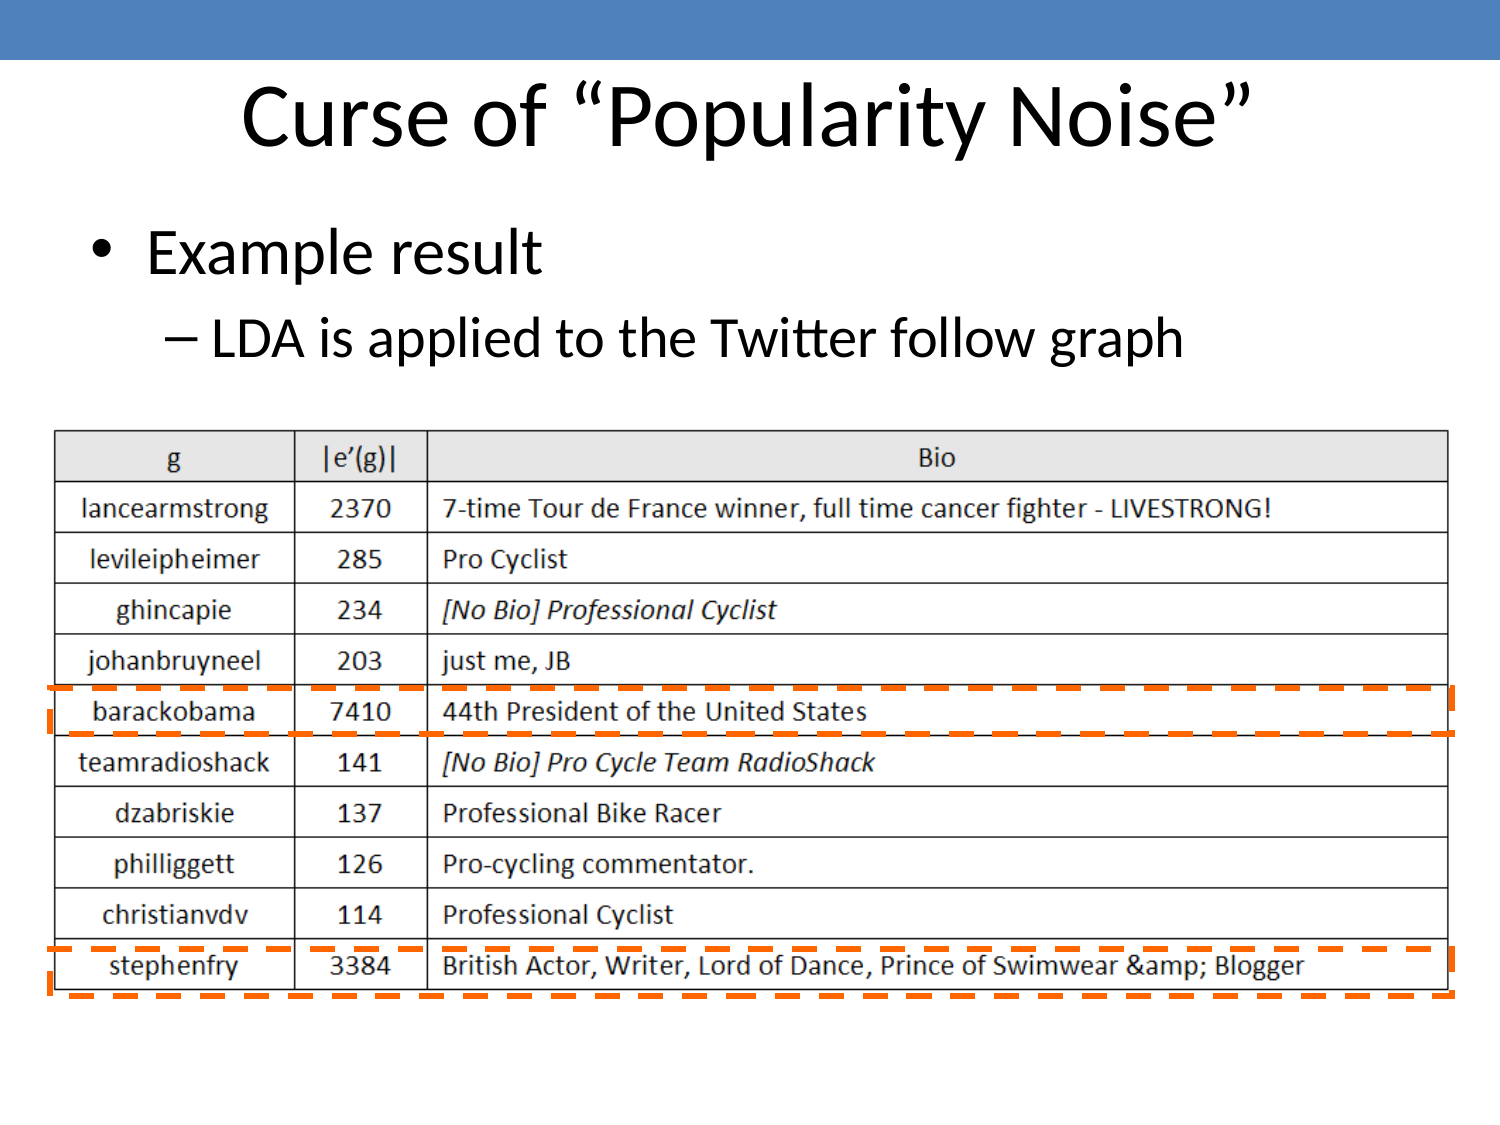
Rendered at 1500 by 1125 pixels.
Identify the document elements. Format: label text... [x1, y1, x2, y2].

list Example result LDA is applied to the Twitter follow graph [75, 200, 1425, 424]
title Curse of “Popularity Noise” [75, 45, 1425, 175]
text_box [49, 687, 1453, 997]
picture [49, 425, 1453, 687]
